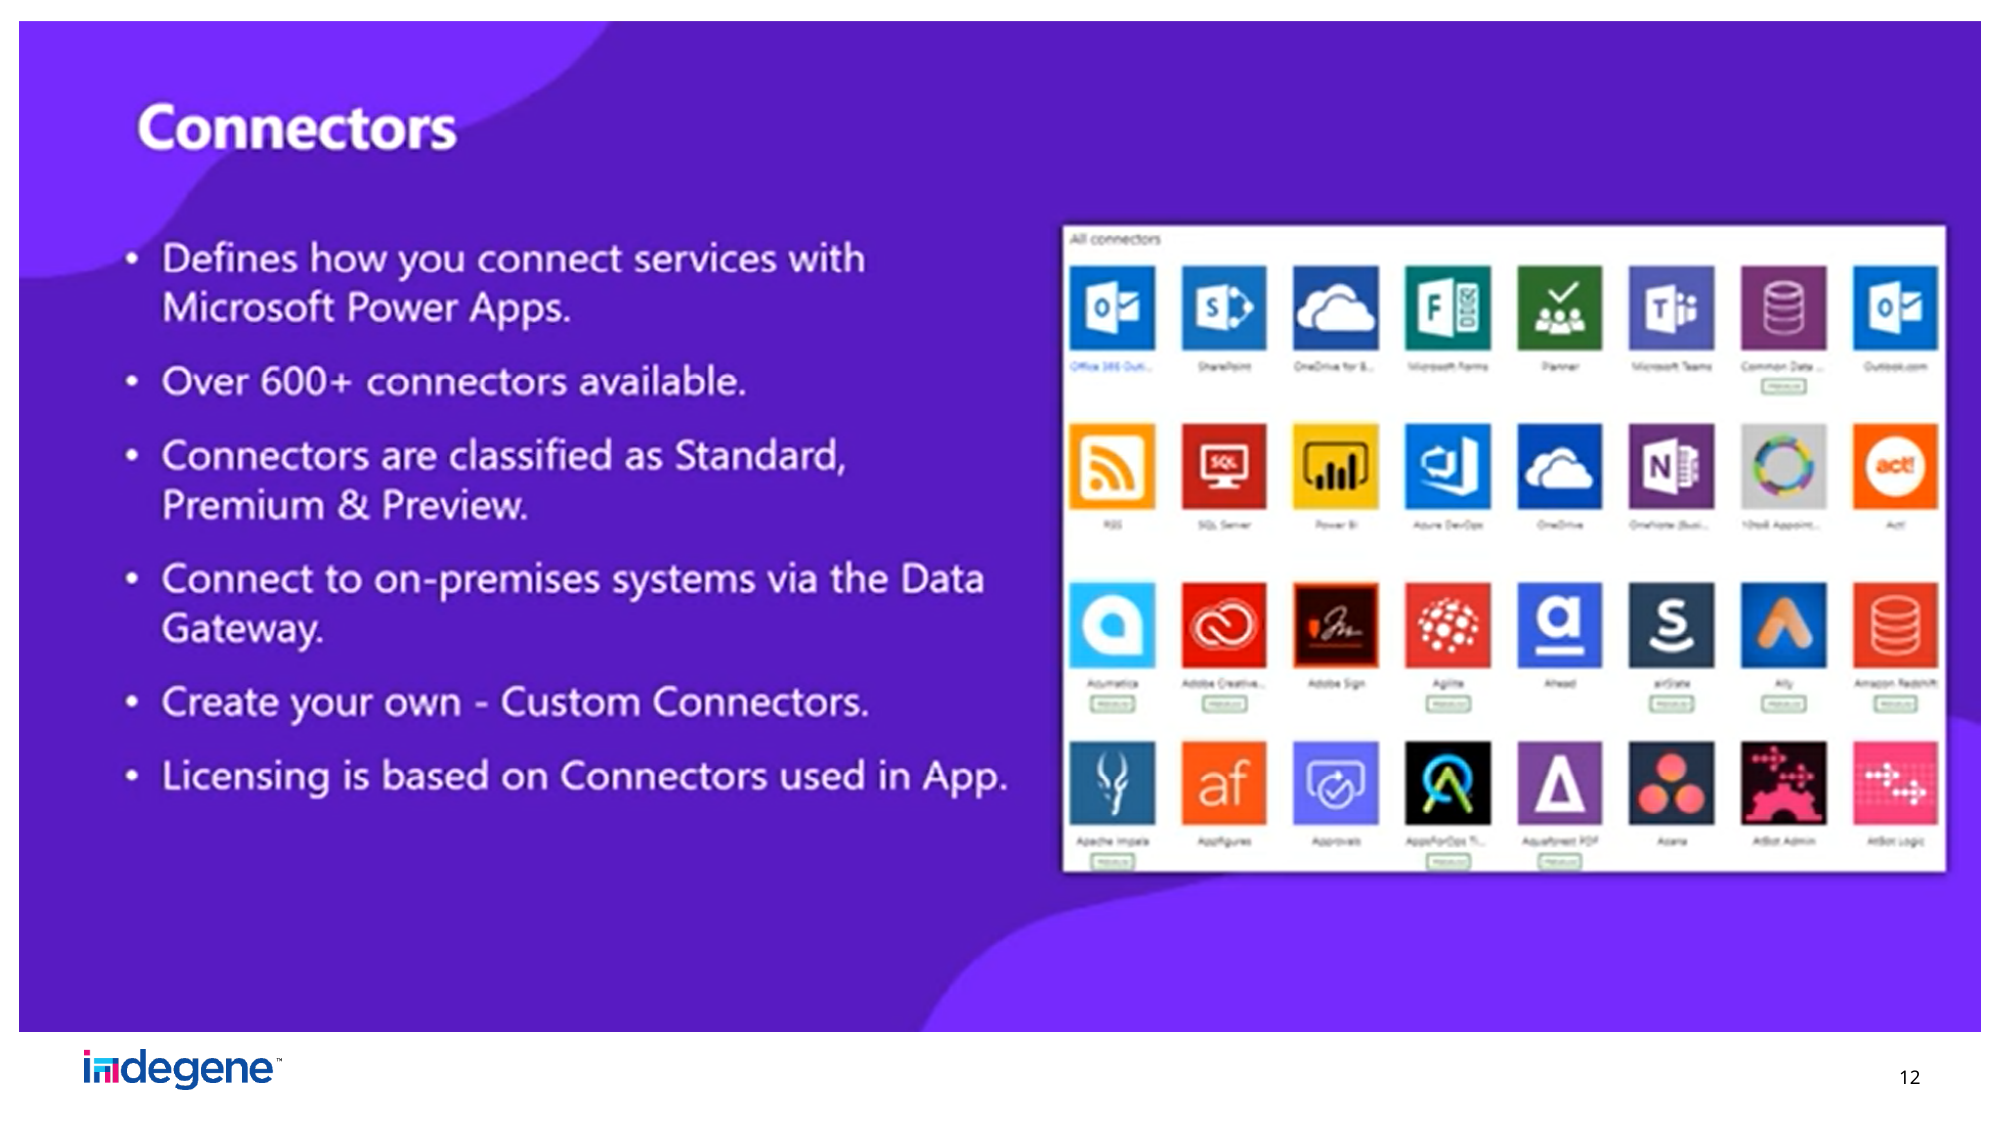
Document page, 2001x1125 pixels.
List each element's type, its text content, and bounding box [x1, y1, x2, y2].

picture [84, 1049, 282, 1090]
slide_number 12 [1845, 1058, 1921, 1090]
picture [19, 17, 1981, 1033]
